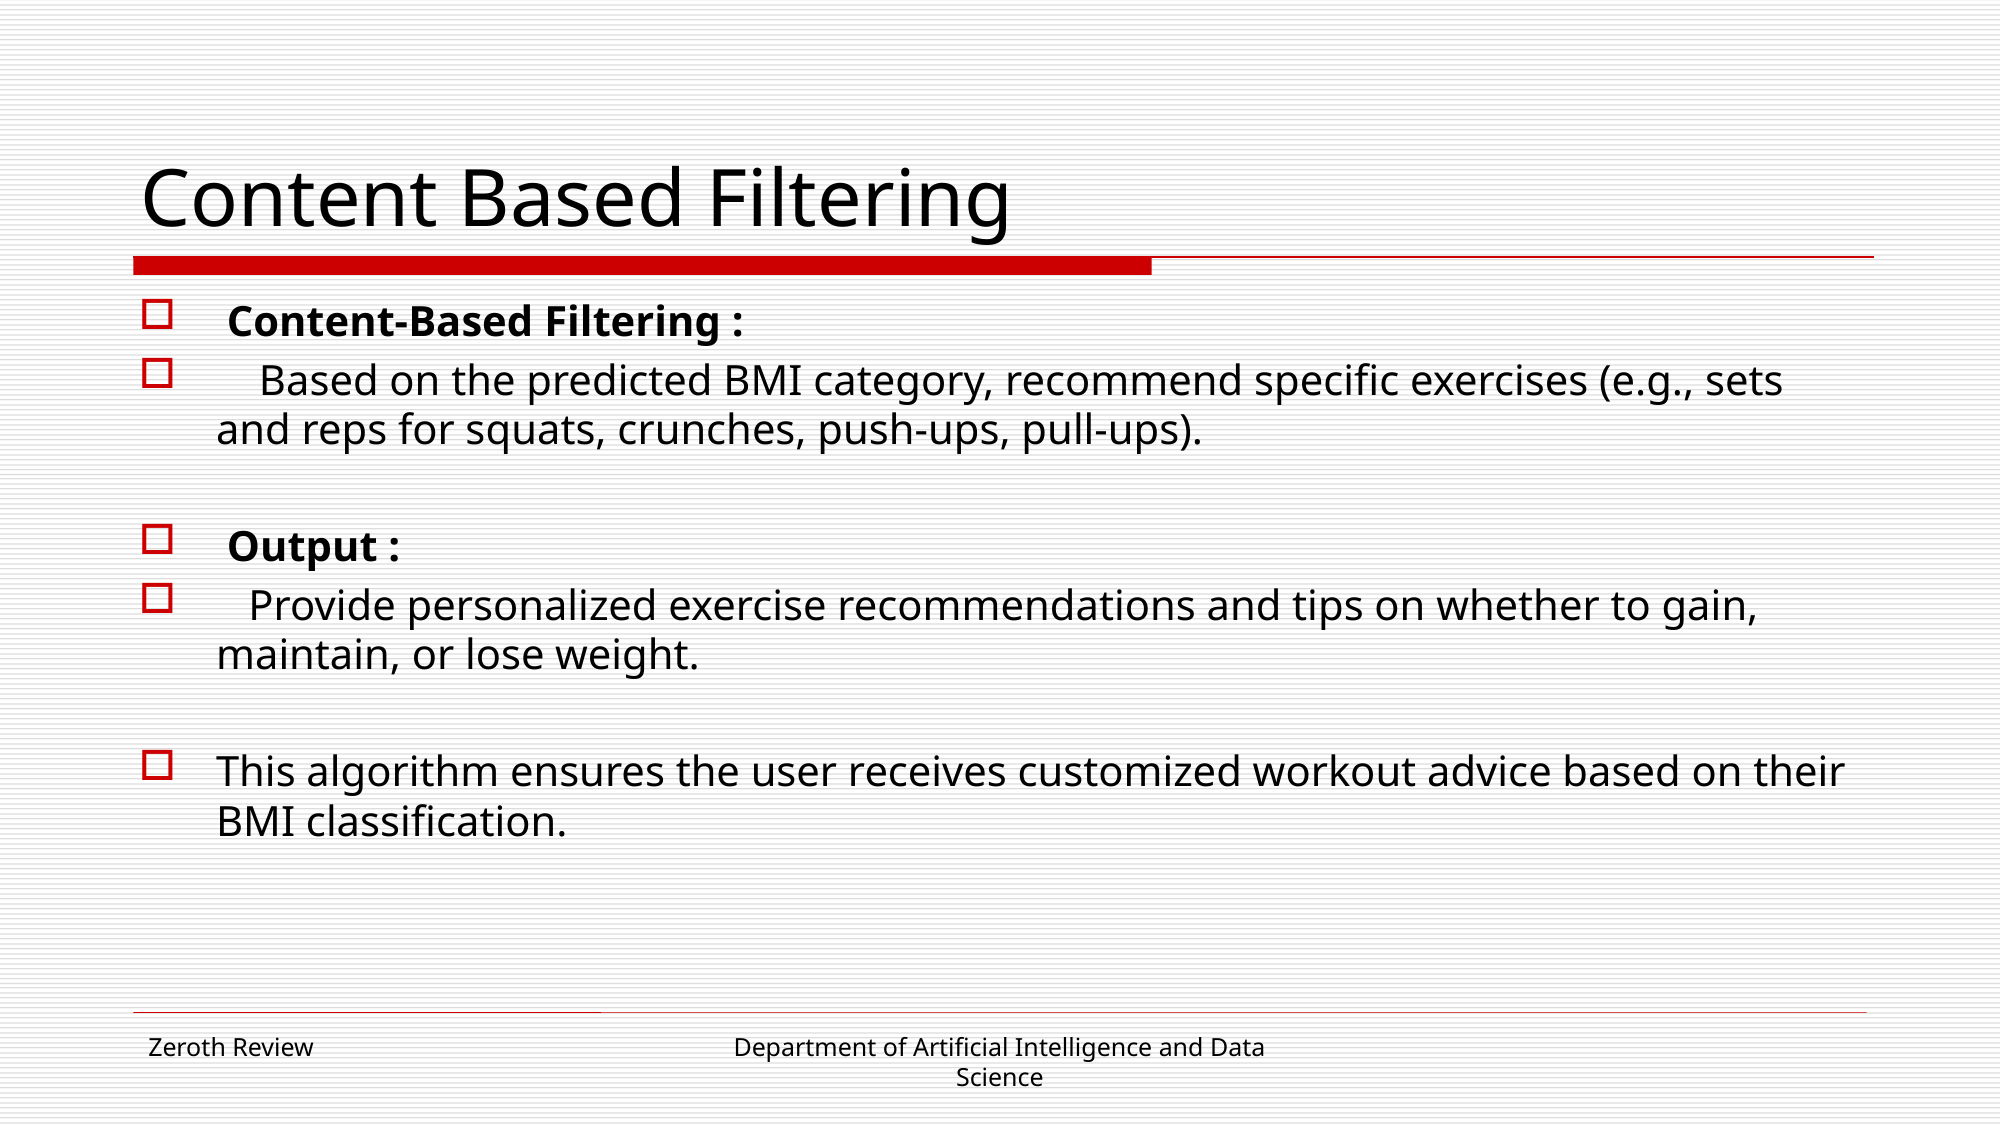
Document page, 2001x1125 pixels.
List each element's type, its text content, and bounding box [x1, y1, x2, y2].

slide_number Zeroth Review [133, 1024, 567, 1103]
slide_number [1433, 1024, 1867, 1103]
list Content-Based Filtering : Based on the predicted BMI category, recommend specific exercises (e.g., sets and reps for squats, crunches, push-ups, pull-ups). Output : Provide personalized exercise recommendations and tips on whether to gain, maintain, or lose weight. This algorithm ensures the user receives customized workout advice based on their BMI classification. [123, 287, 1874, 988]
footer Department of Artificial Intelligence and Data Science [683, 1024, 1317, 1103]
title Content Based Filtering [125, 50, 1876, 250]
picture [0, 0, 2001, 1125]
